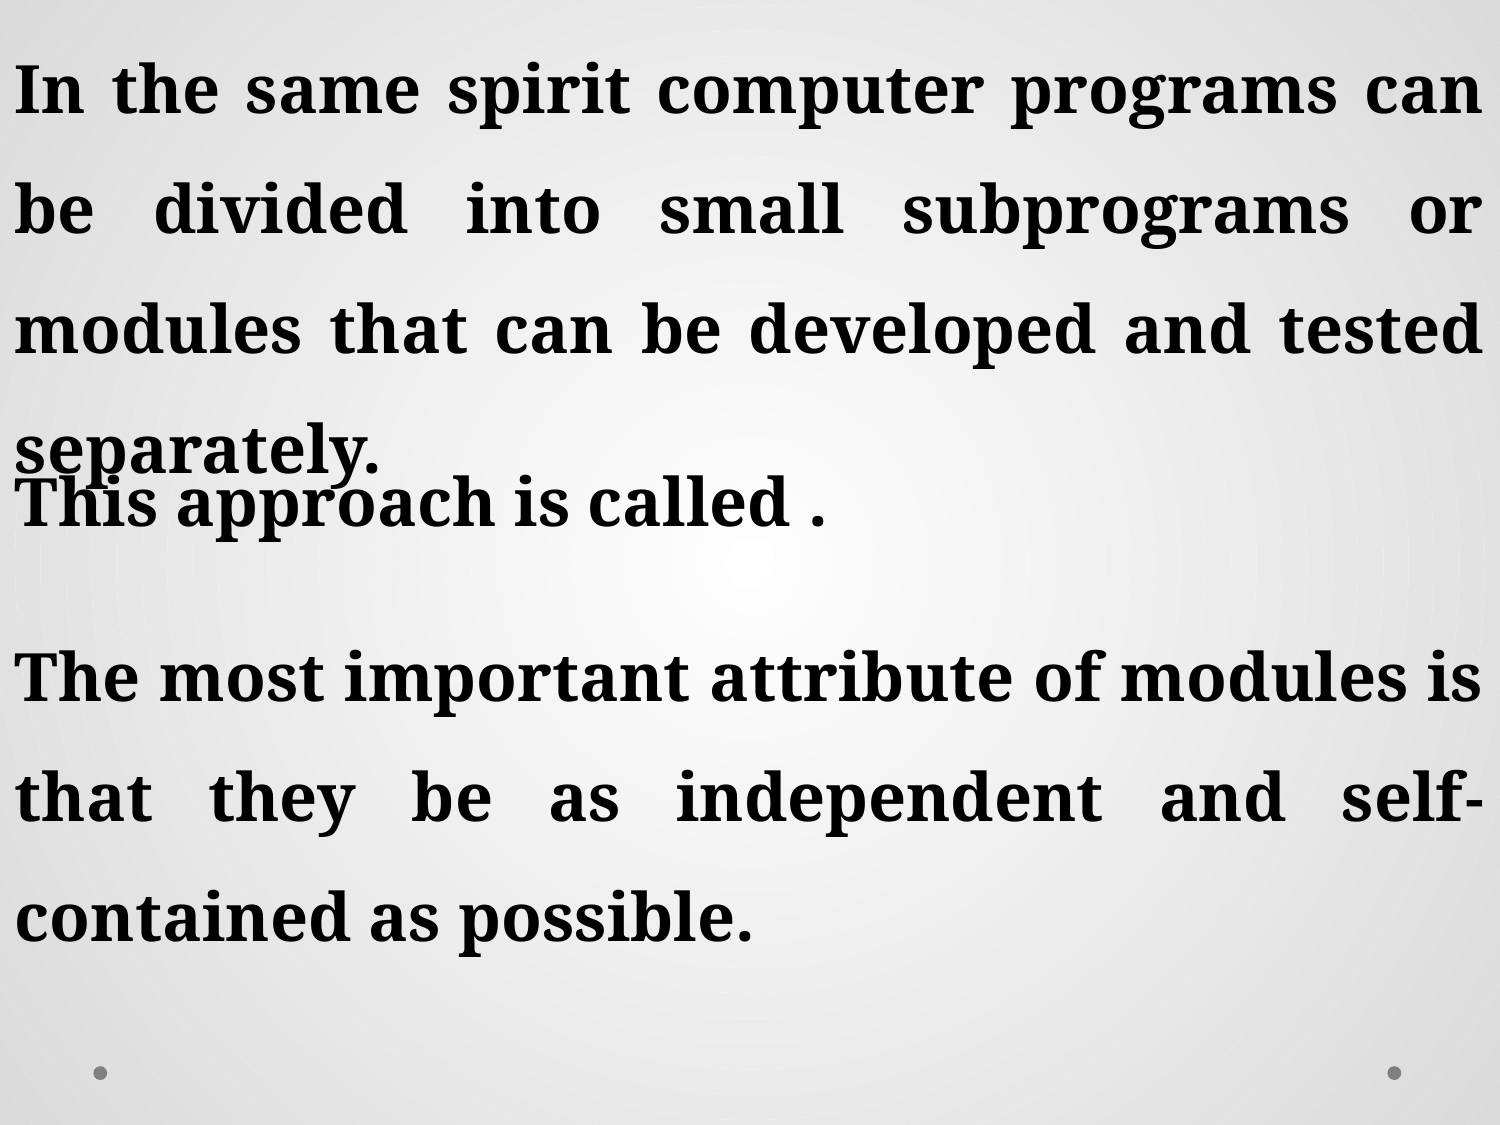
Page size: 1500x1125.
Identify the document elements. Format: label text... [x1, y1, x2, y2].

text_box The most important attribute of modules is that they be as independent and self-contained as possible. [0, 587, 1500, 963]
